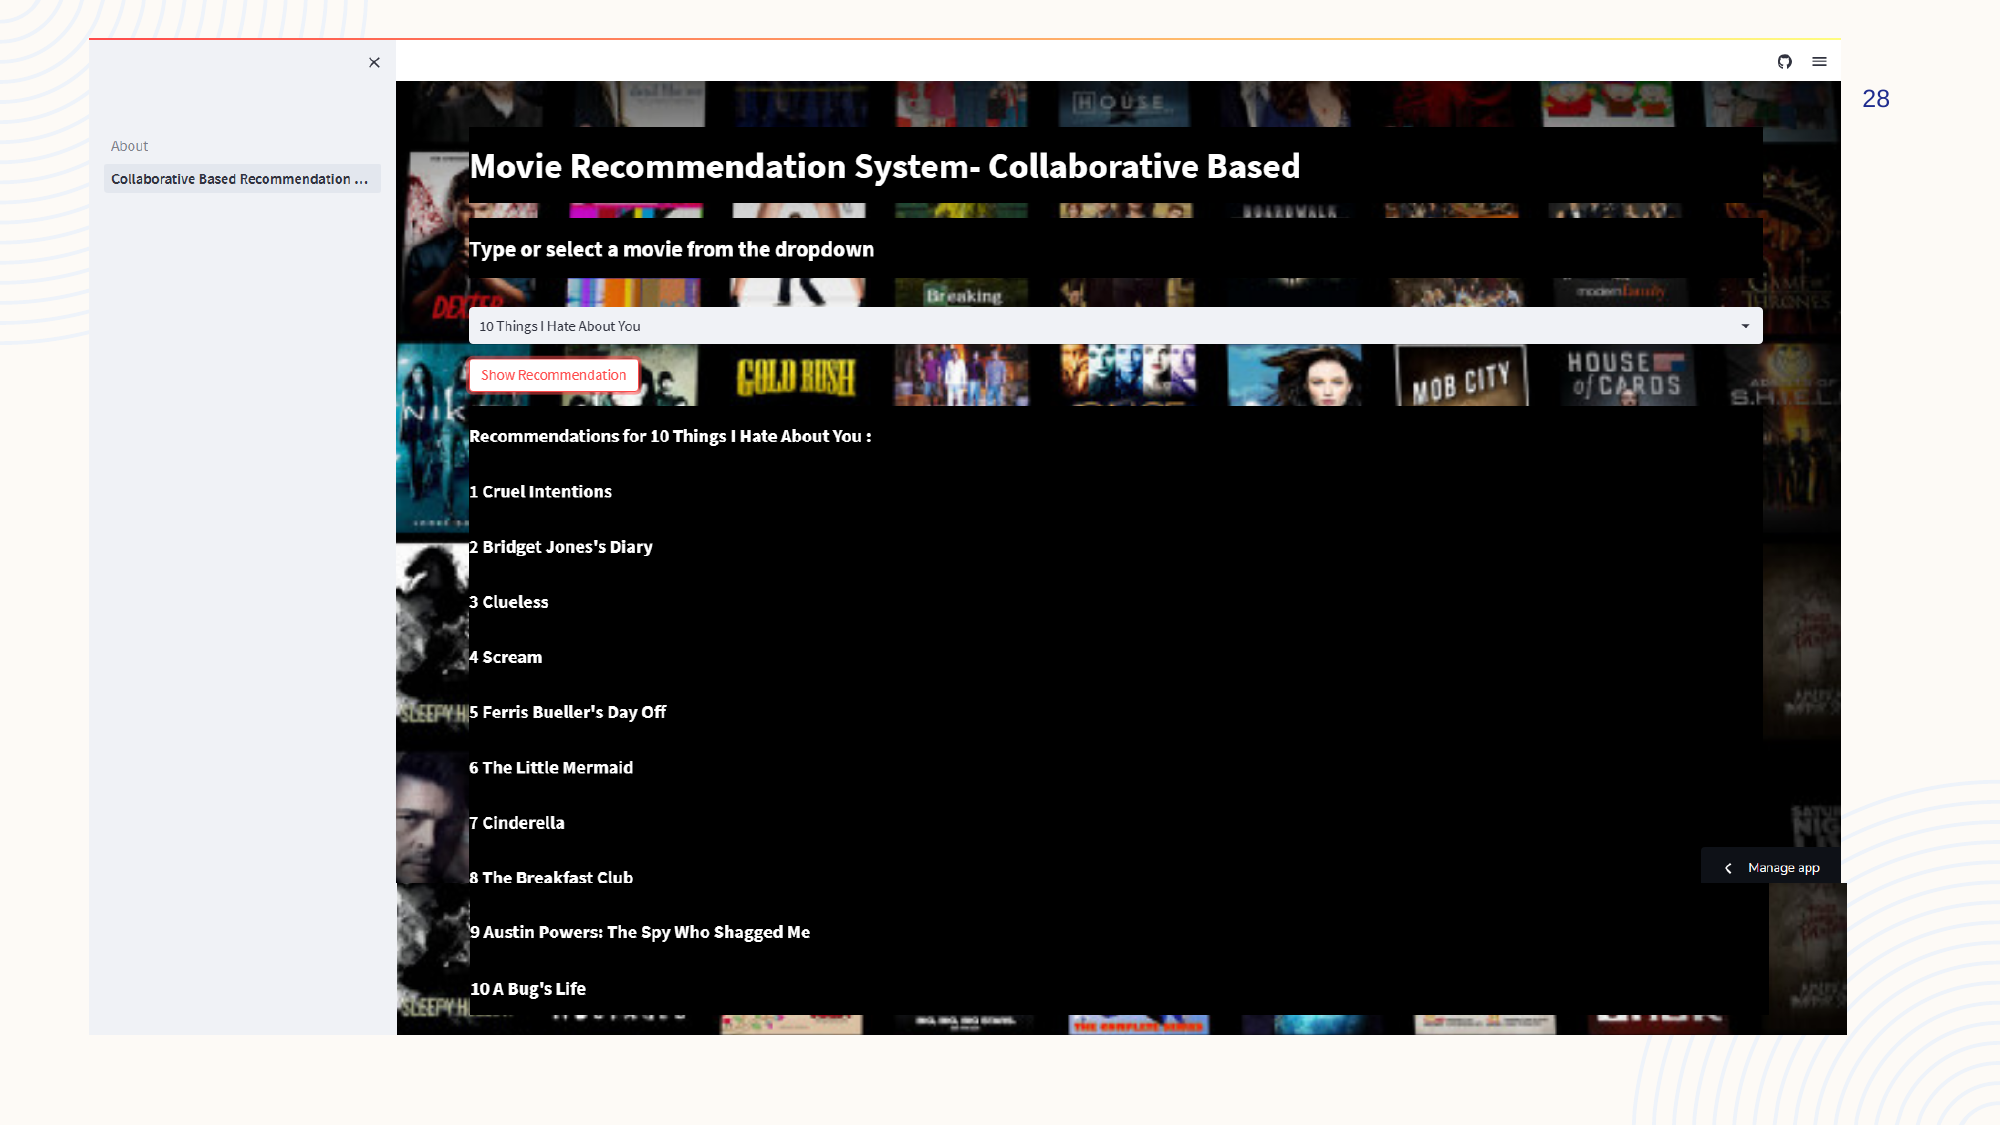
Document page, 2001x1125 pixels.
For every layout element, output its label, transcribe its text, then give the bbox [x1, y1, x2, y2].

picture [89, 38, 1847, 1036]
slide_number 28 [1841, 75, 1958, 120]
